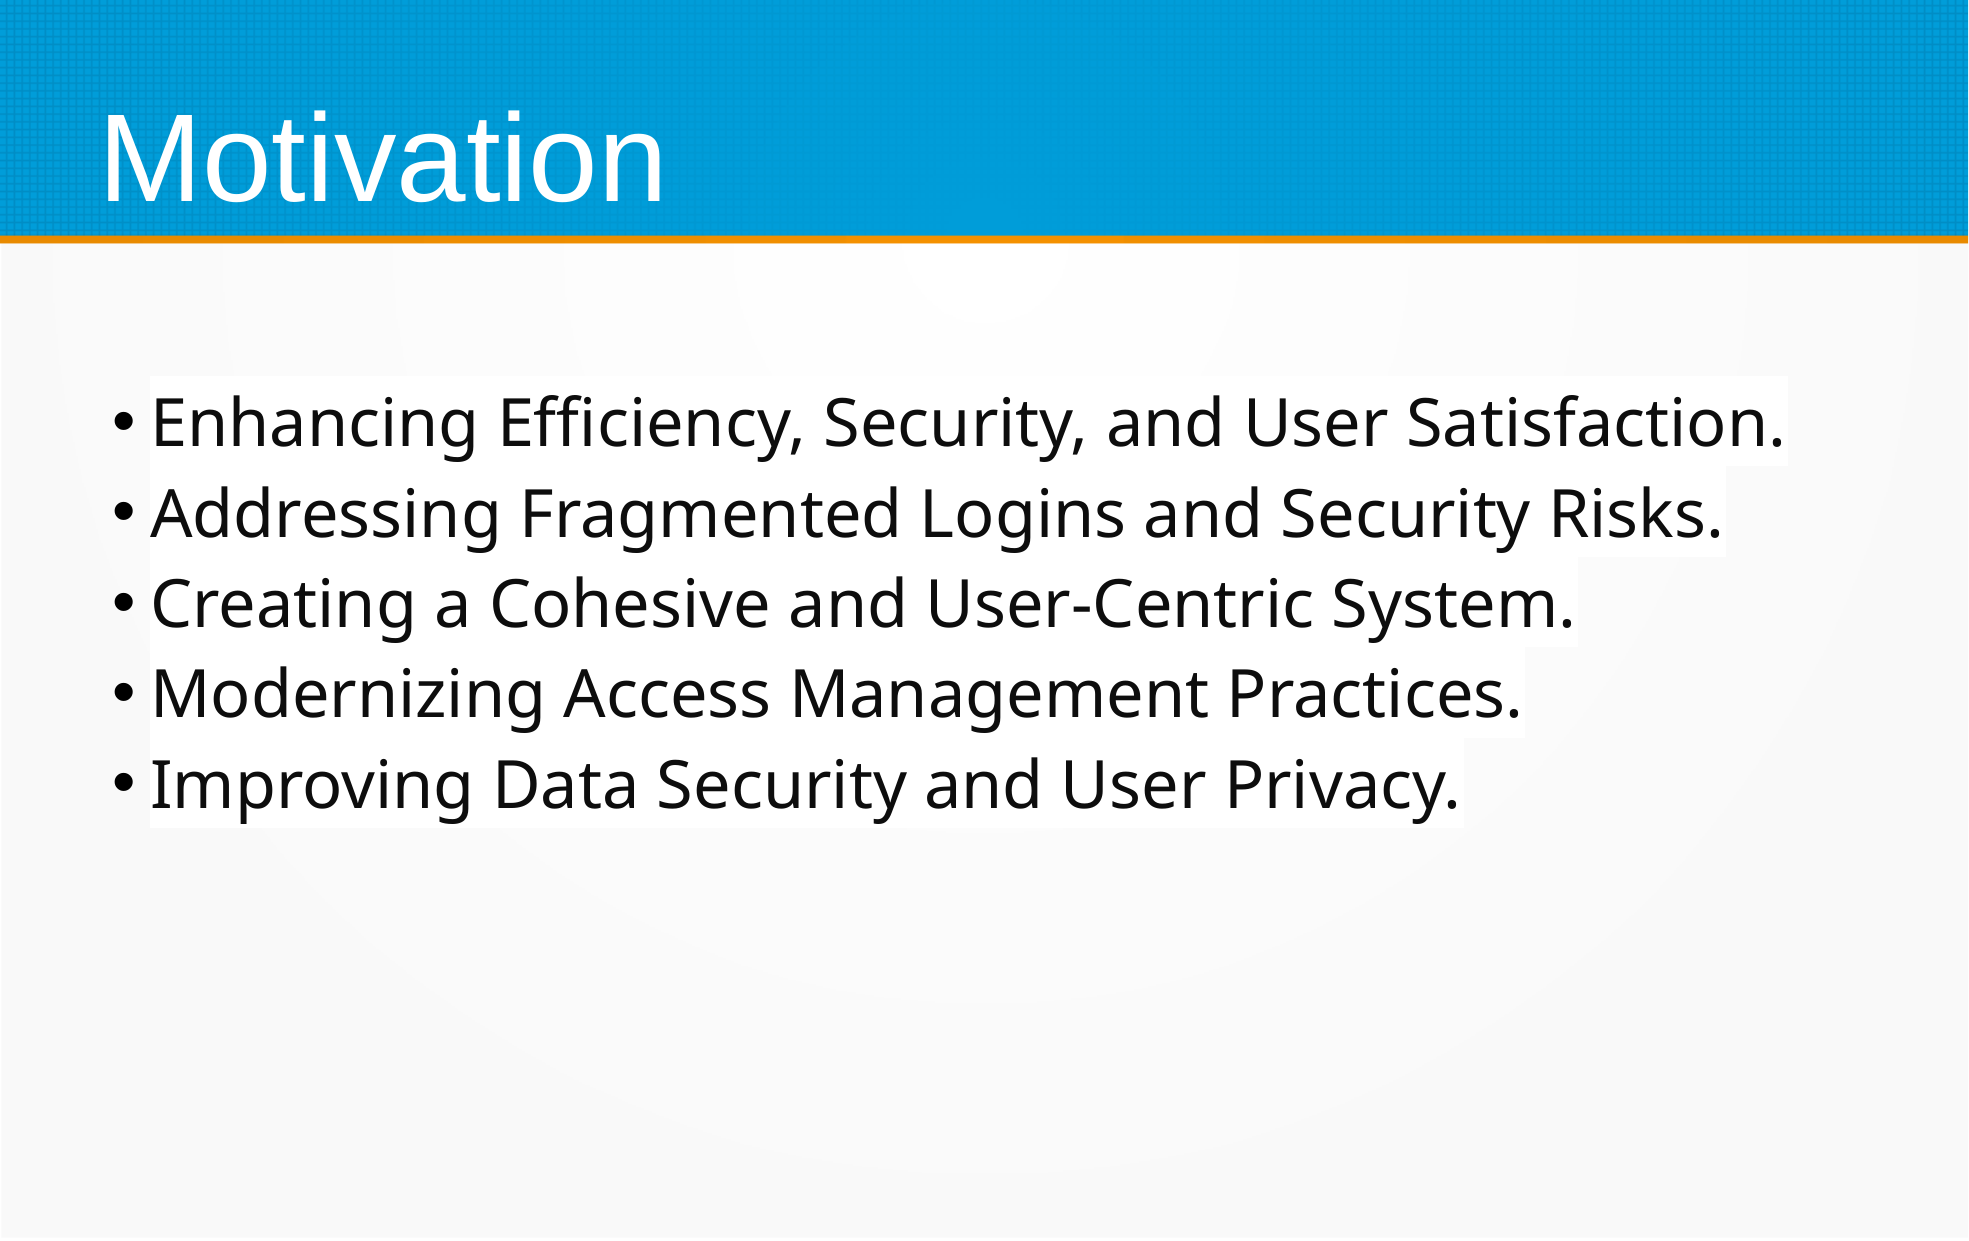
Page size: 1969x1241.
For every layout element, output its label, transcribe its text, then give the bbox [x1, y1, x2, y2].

list Enhancing Efficiency, Security, and User Satisfaction. Addressing Fragmented Logins and Security Risks. Creating a Cohesive and User-Centric System. Modernizing Access Management Practices. Improving Data Security and User Privacy. [75, 369, 1837, 1088]
title Motivation [98, 19, 1870, 227]
picture [0, 236, 1969, 1241]
